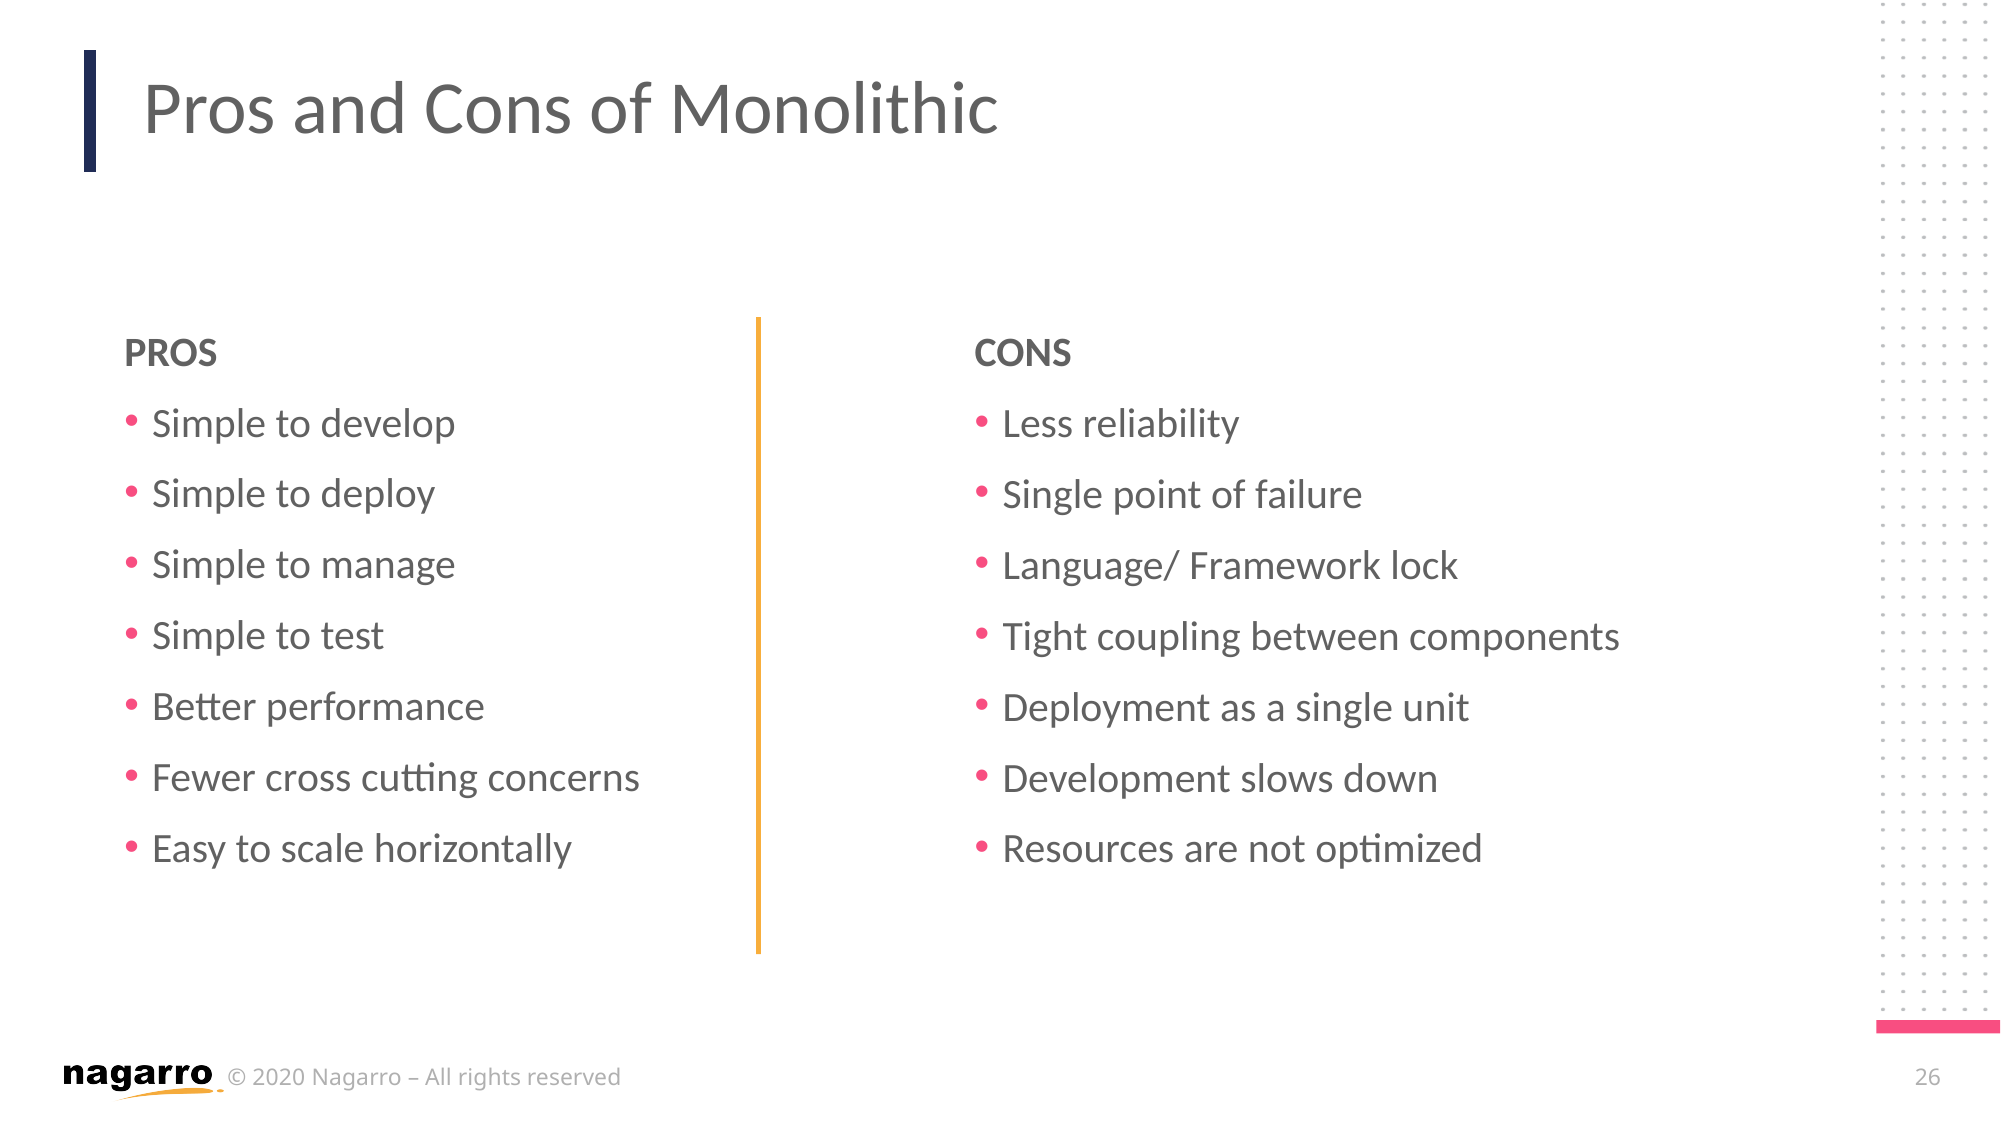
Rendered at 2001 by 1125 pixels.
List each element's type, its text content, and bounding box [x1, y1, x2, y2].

picture [1881, 0, 2000, 1020]
text_box PROS Simple to develop Simple to deploy Simple to manage Simple to test Better performance Fewer cross cutting concerns Easy to scale horizontally [109, 317, 756, 878]
title Pros and Cons of Monolithic [128, 61, 1832, 158]
picture [64, 1065, 224, 1102]
text_box PROS Simple to develop Simple to deploy Simple to manage Simple to test Better performance Fewer cross cutting concerns Easy to scale horizontally [761, 317, 1408, 878]
